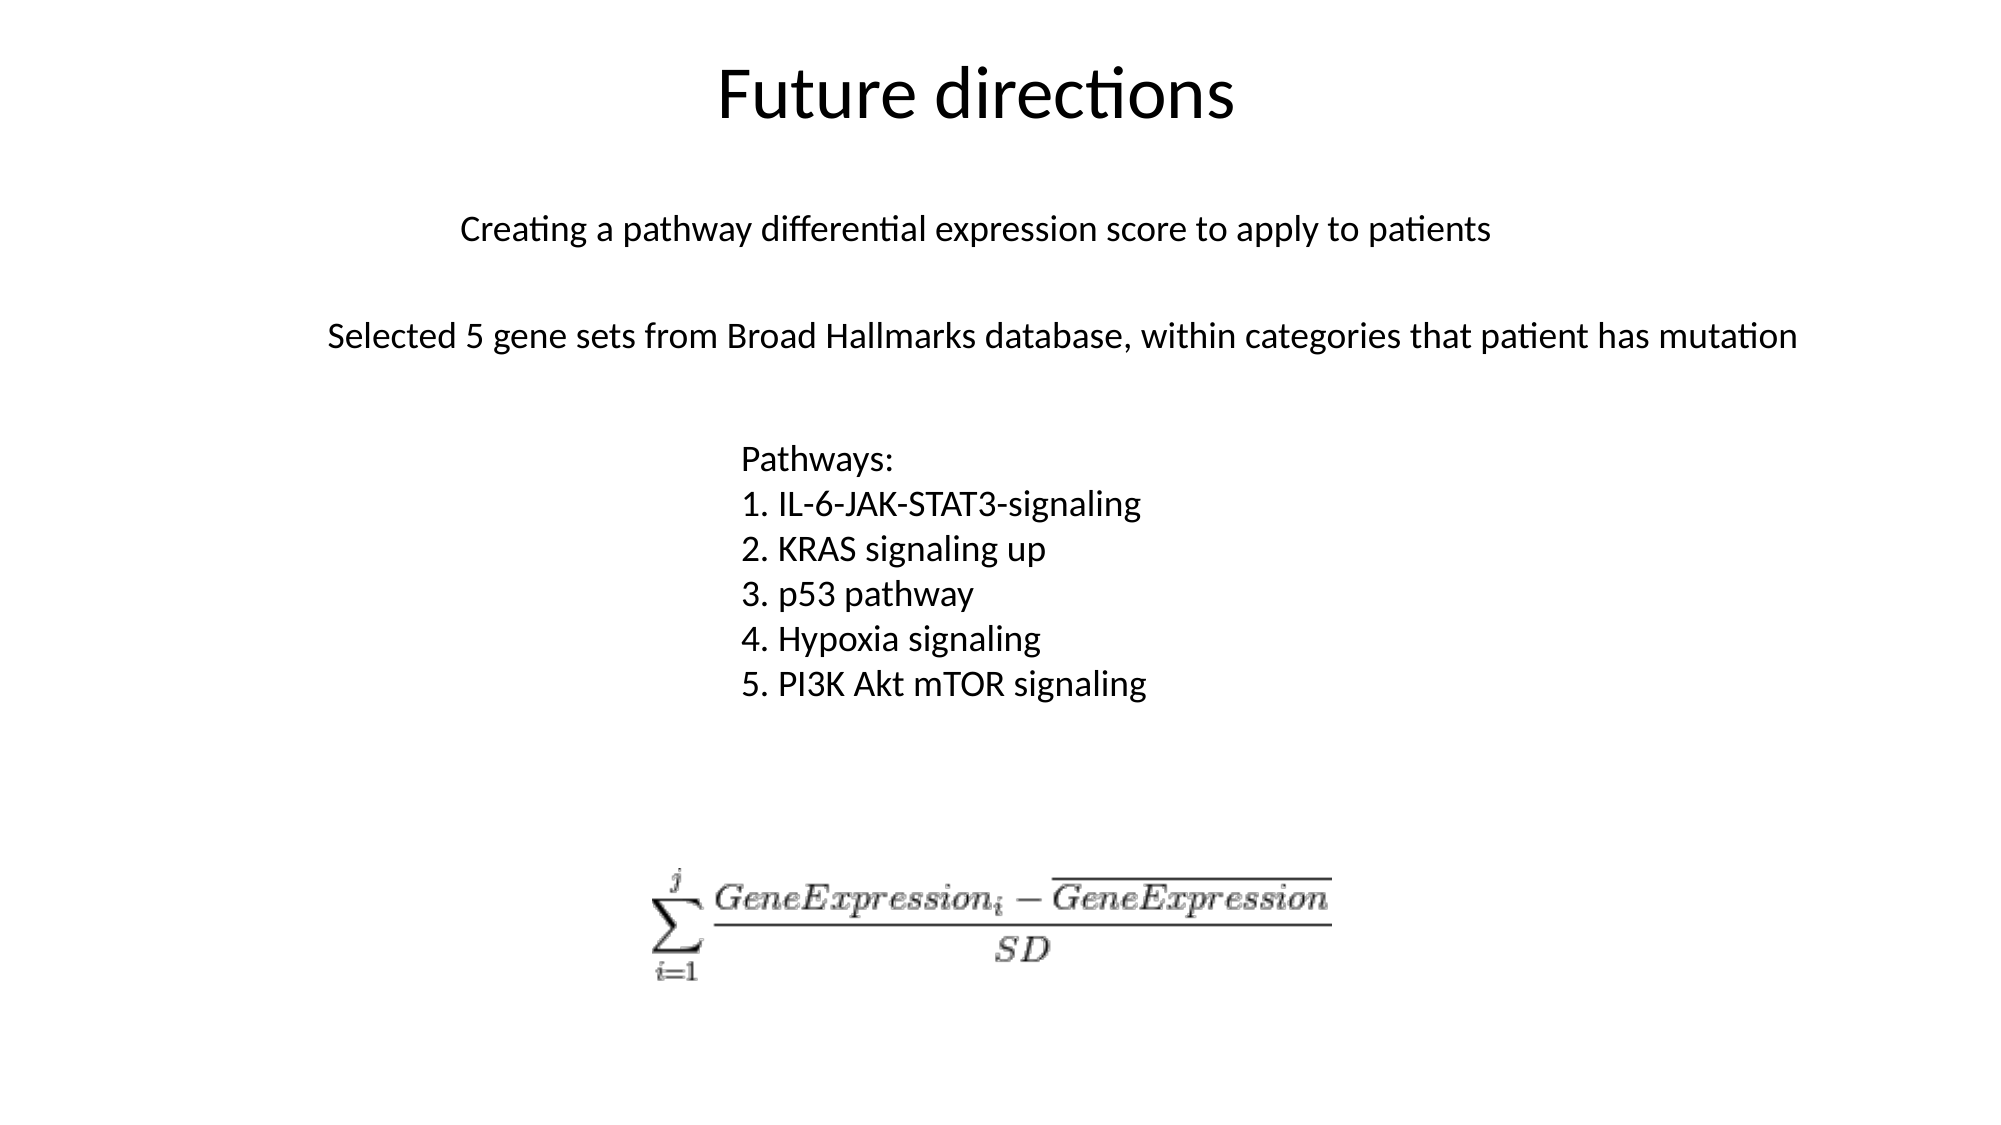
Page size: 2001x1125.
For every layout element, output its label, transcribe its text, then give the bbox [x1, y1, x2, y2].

text_box Future directions [702, 36, 1251, 141]
text_box Creating a pathway differential expression score to apply to patients [445, 196, 1508, 257]
picture [652, 868, 1332, 983]
text_box Pathways: 1. IL-6-JAK-STAT3-signaling 2. KRAS signaling up 3. p53 pathway 4. Hypoxia signaling 5. PI3K Akt mTOR signaling [726, 426, 1163, 712]
text_box Selected 5 gene sets from Broad Hallmarks database, within categories that patient has mutation [312, 303, 1815, 364]
